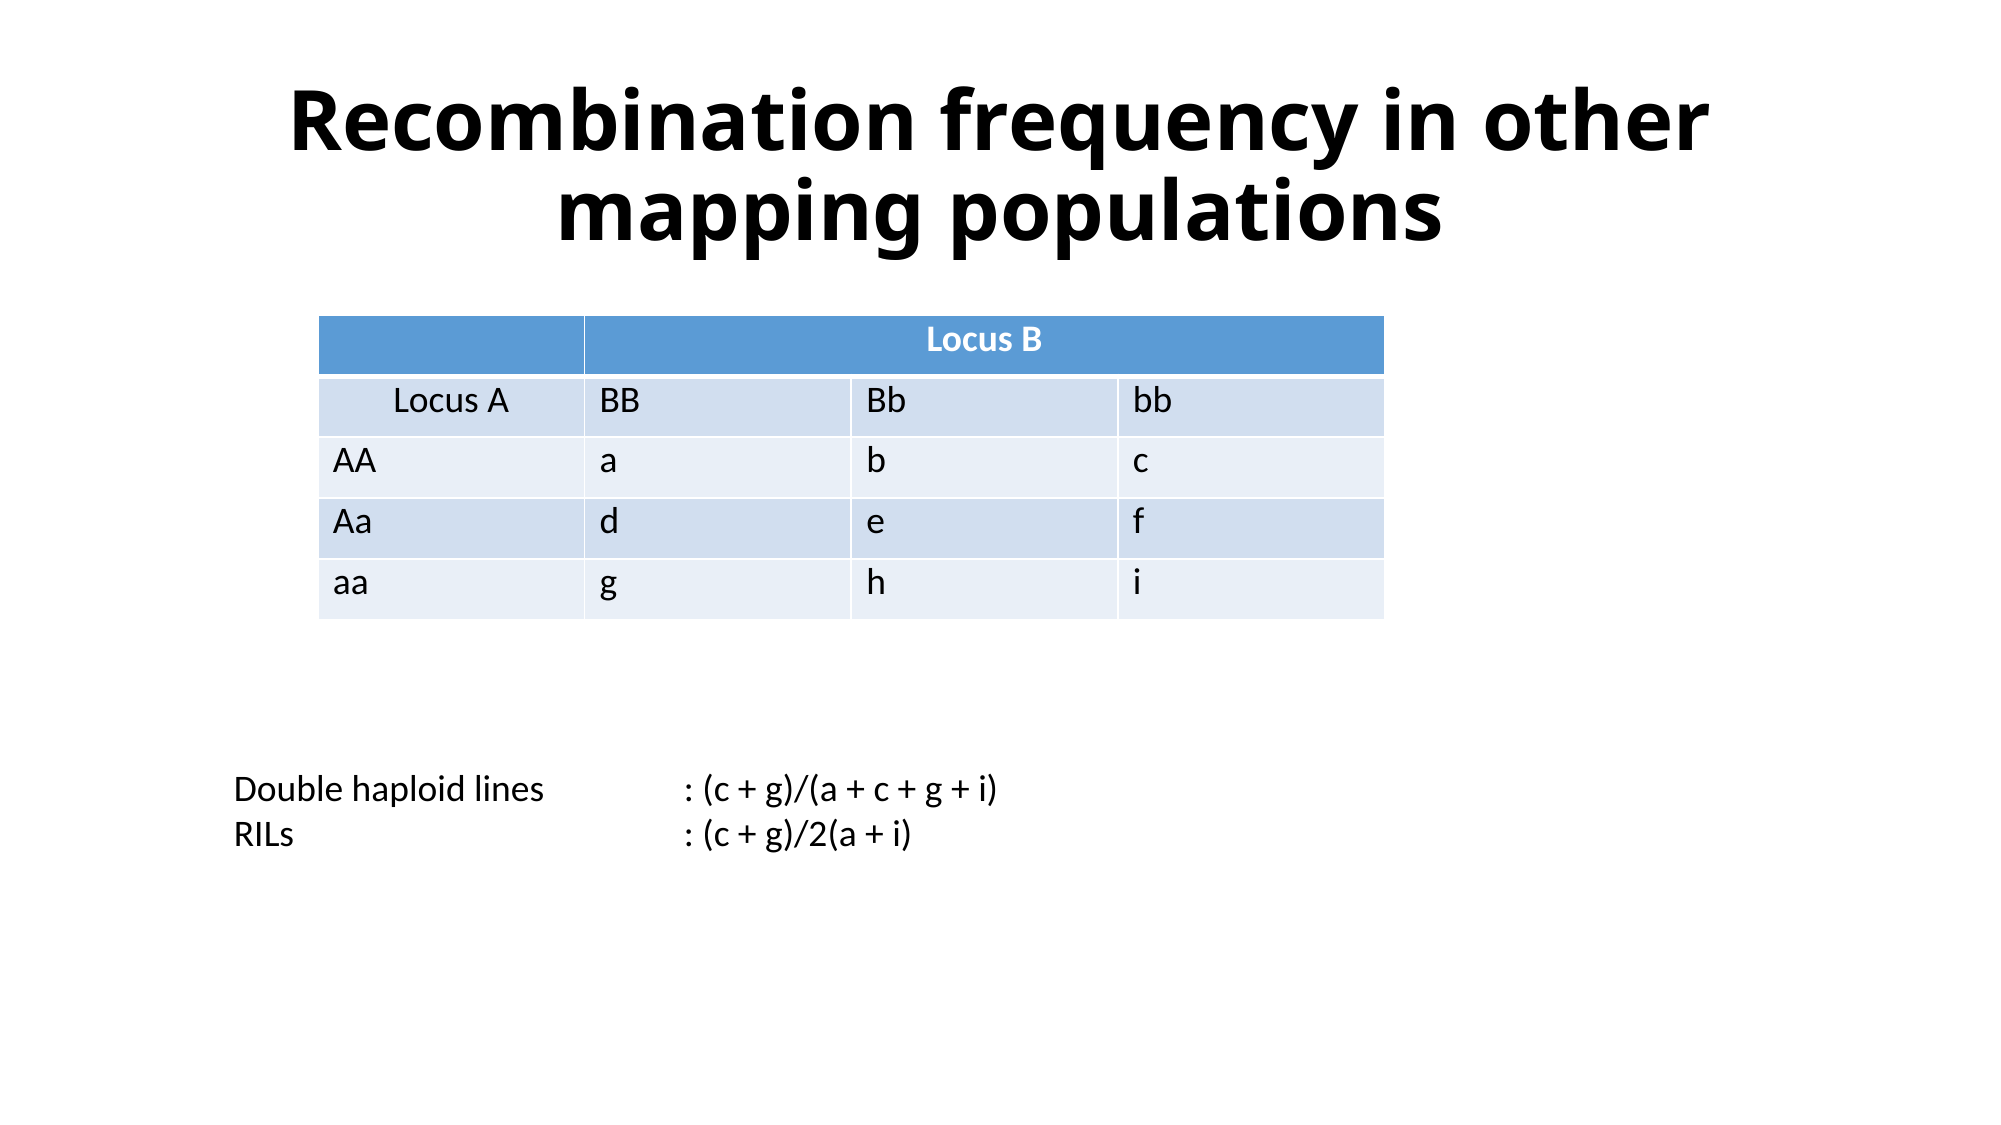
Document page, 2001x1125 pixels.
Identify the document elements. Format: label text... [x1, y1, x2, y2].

table_header Locus B [585, 316, 1384, 374]
table_cell b [852, 438, 1117, 497]
table_cell AA [319, 438, 584, 497]
table_cell c [1119, 438, 1384, 497]
table_cell Aa [319, 499, 584, 558]
table_cell i [1119, 560, 1384, 619]
table_cell f [1119, 499, 1384, 558]
table_cell g [585, 560, 850, 619]
table_cell a [585, 438, 850, 497]
table_cell bb [1119, 379, 1384, 436]
table_header [319, 316, 584, 374]
table_cell h [852, 560, 1117, 619]
table_cell BB [585, 379, 850, 436]
title Recombination frequency in other mapping populations [137, 59, 1863, 278]
table_cell e [852, 499, 1117, 558]
table_cell Bb [852, 379, 1117, 436]
table_cell d [585, 499, 850, 558]
table_cell Locus A [319, 379, 584, 436]
table_cell aa [319, 560, 584, 619]
text_box Double haploid lines : (c + g)/(a + c + g + i) RILs : (c + g)/2(a + i) [219, 756, 1014, 862]
